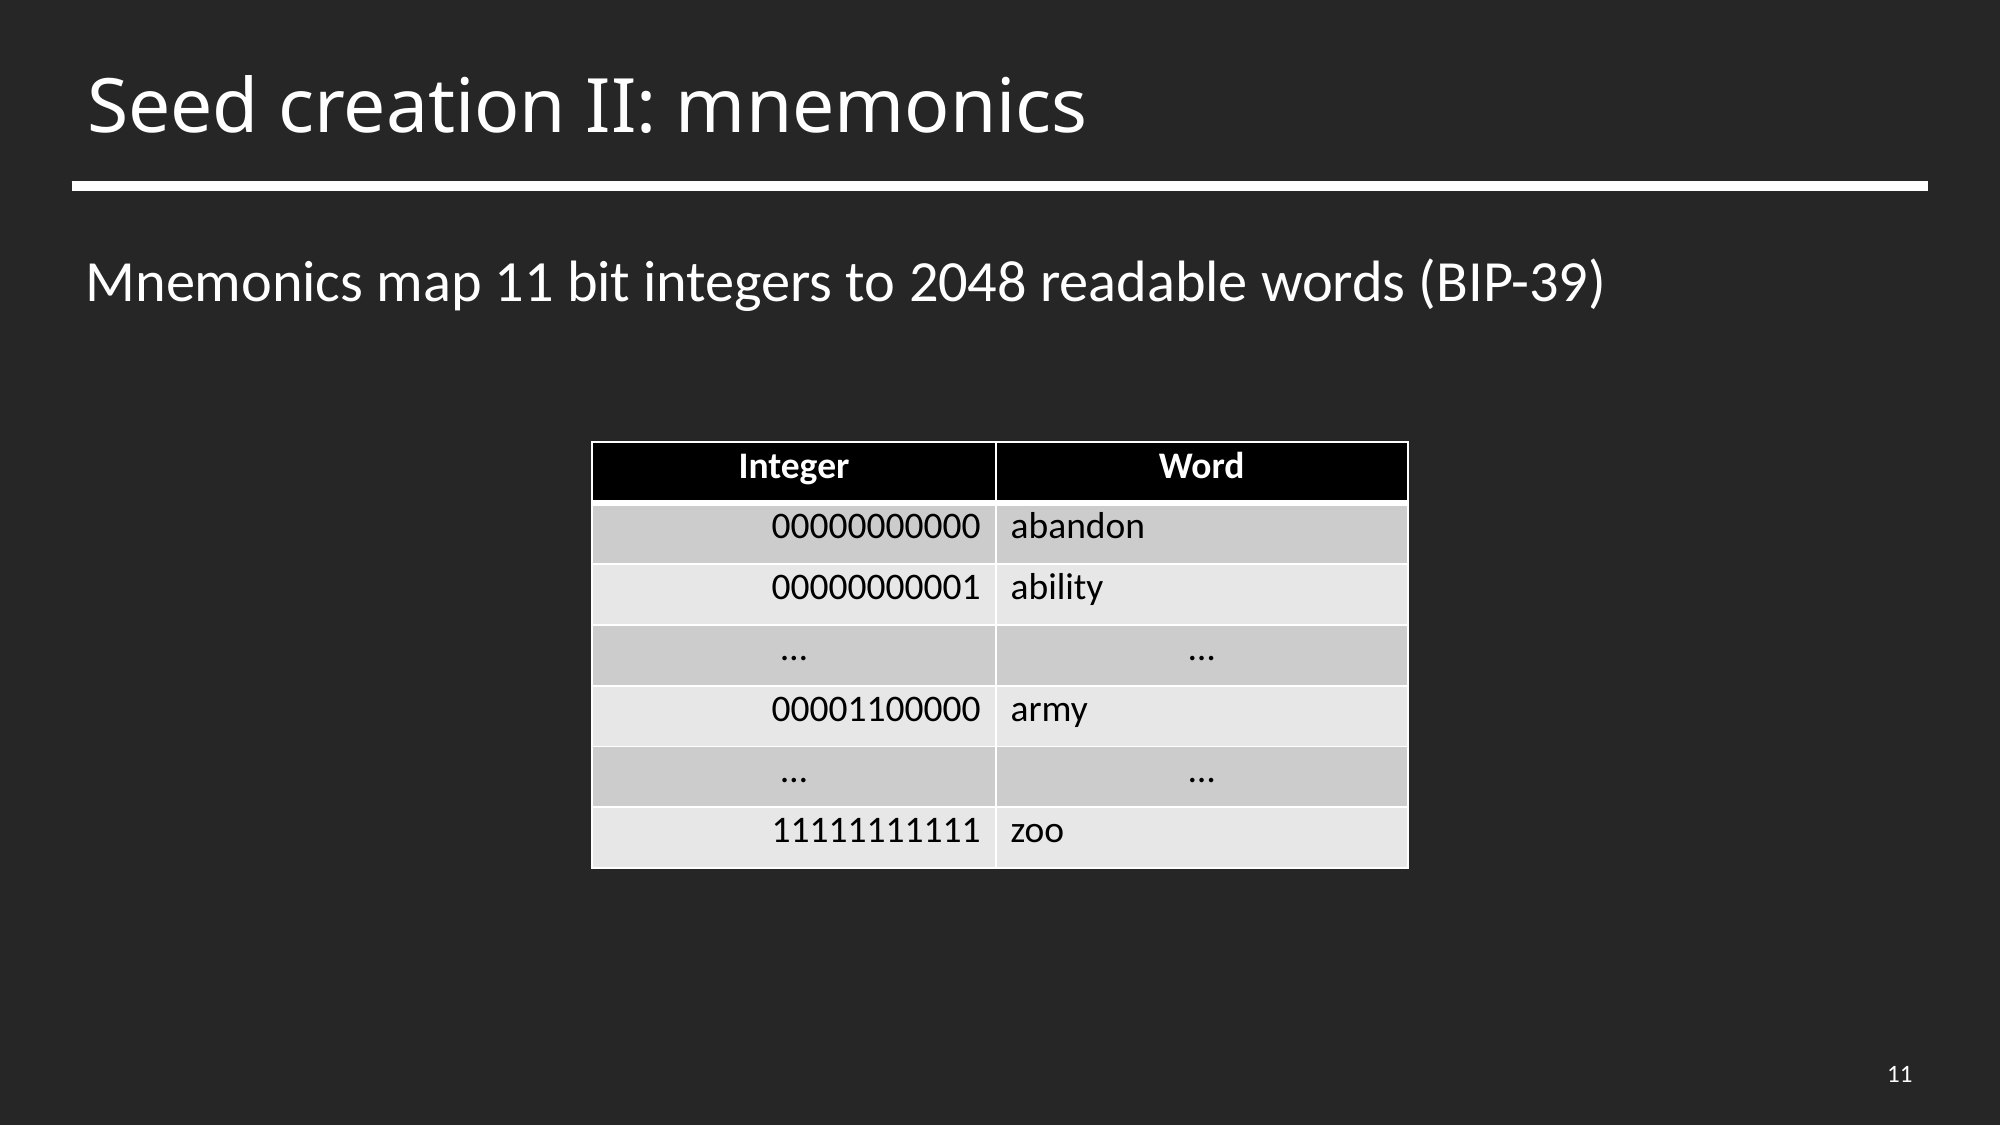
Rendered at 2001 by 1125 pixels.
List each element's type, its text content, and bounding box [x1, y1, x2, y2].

title Seed creation II: mnemonics [72, 59, 1929, 165]
table_cell army [997, 687, 1407, 746]
table_cell … [593, 626, 995, 685]
table_cell ability [997, 565, 1407, 624]
table_cell 11111111111 [593, 808, 995, 867]
table_cell zoo [997, 808, 1407, 867]
slide_number 11 [1767, 1042, 1928, 1103]
table_cell abandon [997, 506, 1407, 563]
table_cell … [997, 747, 1407, 806]
table_cell 00000000001 [593, 565, 995, 624]
table_header Integer [593, 443, 995, 500]
table_cell … [593, 747, 995, 806]
text_box Mnemonics map 11 bit integers to 2048 readable words (BIP-39) [70, 243, 1660, 1066]
table_cell 00001100000 [593, 687, 995, 746]
table_cell 00000000000 [593, 506, 995, 563]
table_header Word [997, 443, 1407, 500]
table_cell … [997, 626, 1407, 685]
